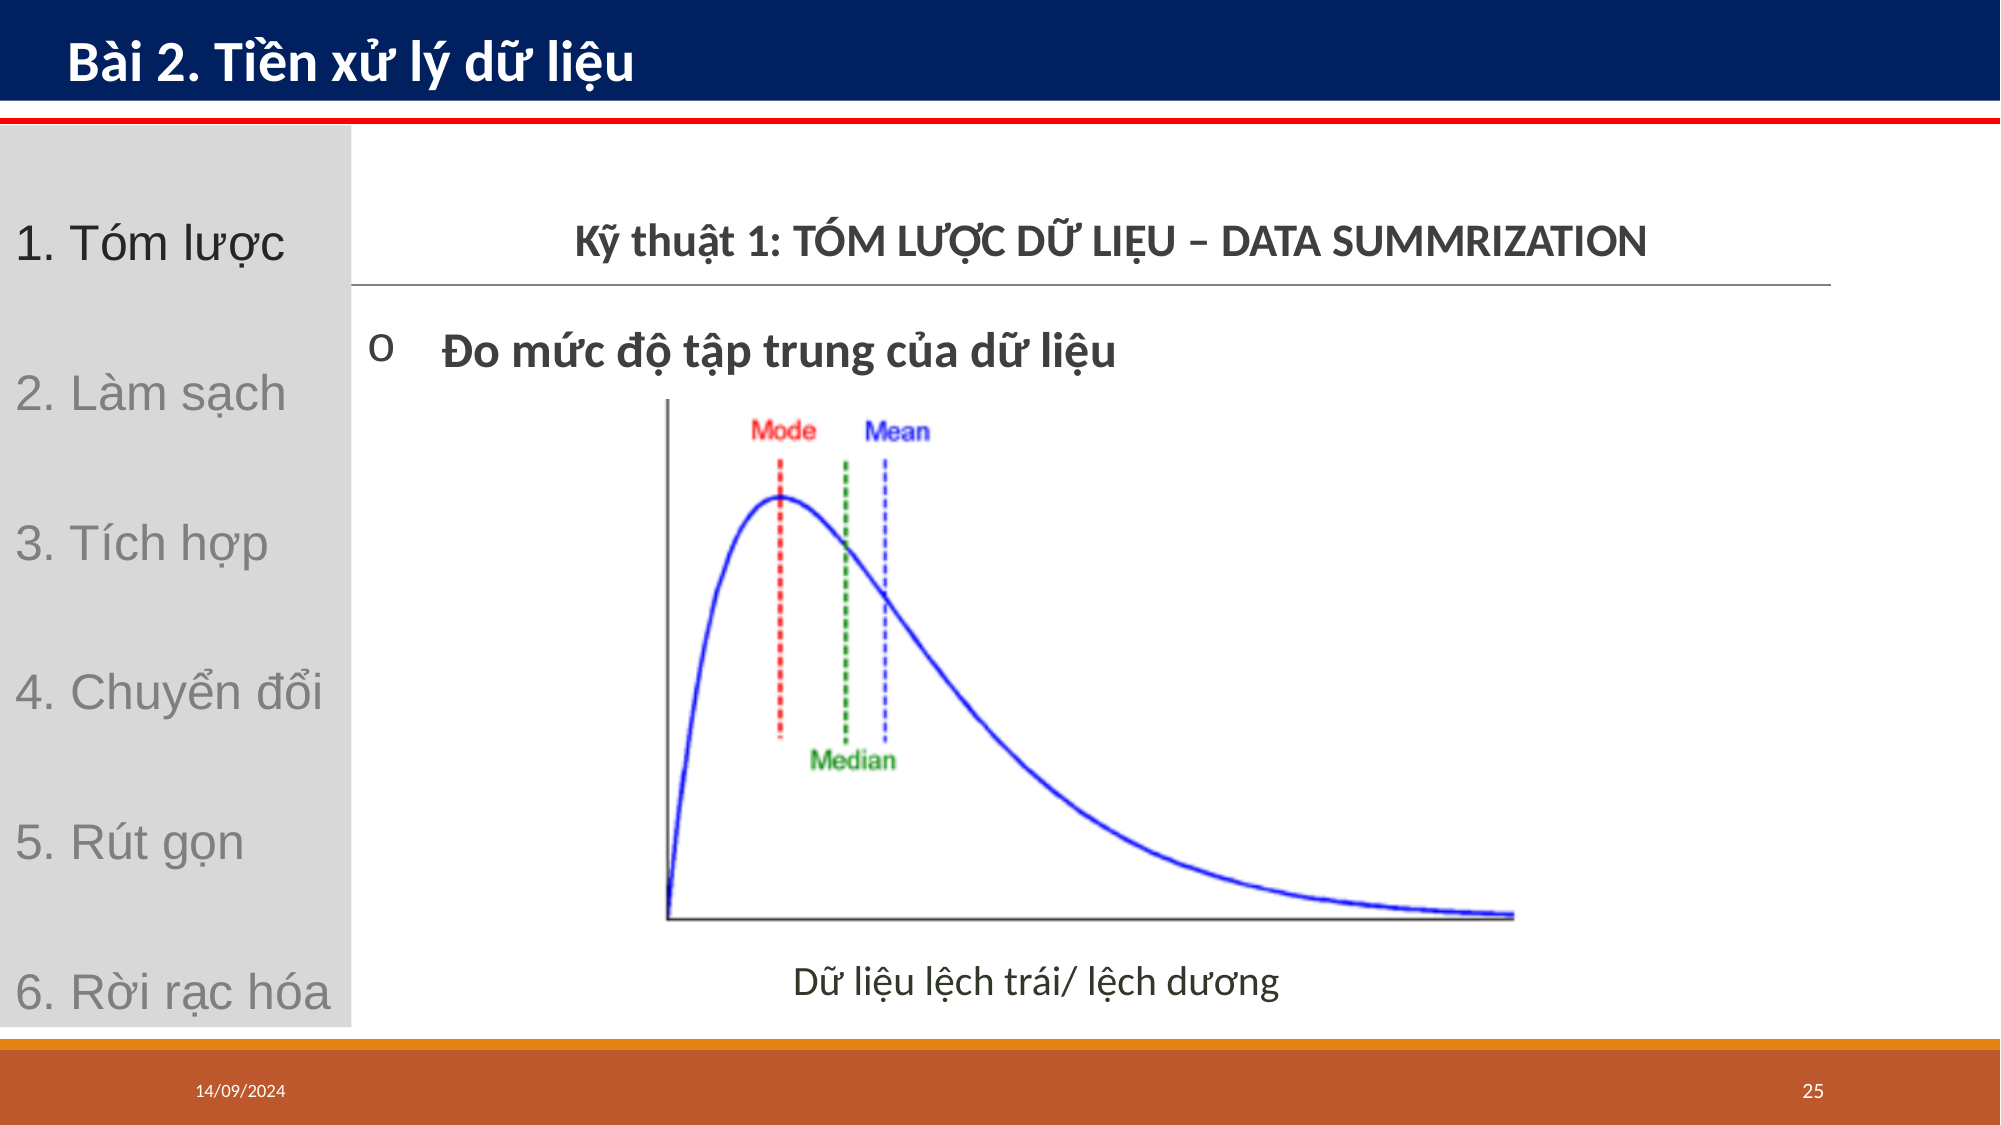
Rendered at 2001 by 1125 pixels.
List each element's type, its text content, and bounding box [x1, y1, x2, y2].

picture [648, 399, 1518, 933]
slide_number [180, 1059, 586, 1120]
title Bài 2. Tiền xử lý dữ liệu [0, 0, 2000, 101]
text_box 1. Tóm lược 2. Làm sạch 3. Tích hợp 4. Chuyển đổi 5. Rút gọn 6. Rời rạc hóa [0, 130, 352, 1028]
text_box Dữ liệu lệch trái/ lệch dương [778, 946, 1859, 1012]
text_box Đo mức độ tập trung của dữ liệu [351, 320, 1458, 386]
slide_number ‹#› [1624, 1059, 1840, 1120]
table_cell 0,22 [3, 125, 352, 129]
text_box Kỹ thuật 1: TÓM LƯỢC DỮ LIỆU – DATA SUMMRIZATION [559, 208, 1666, 274]
